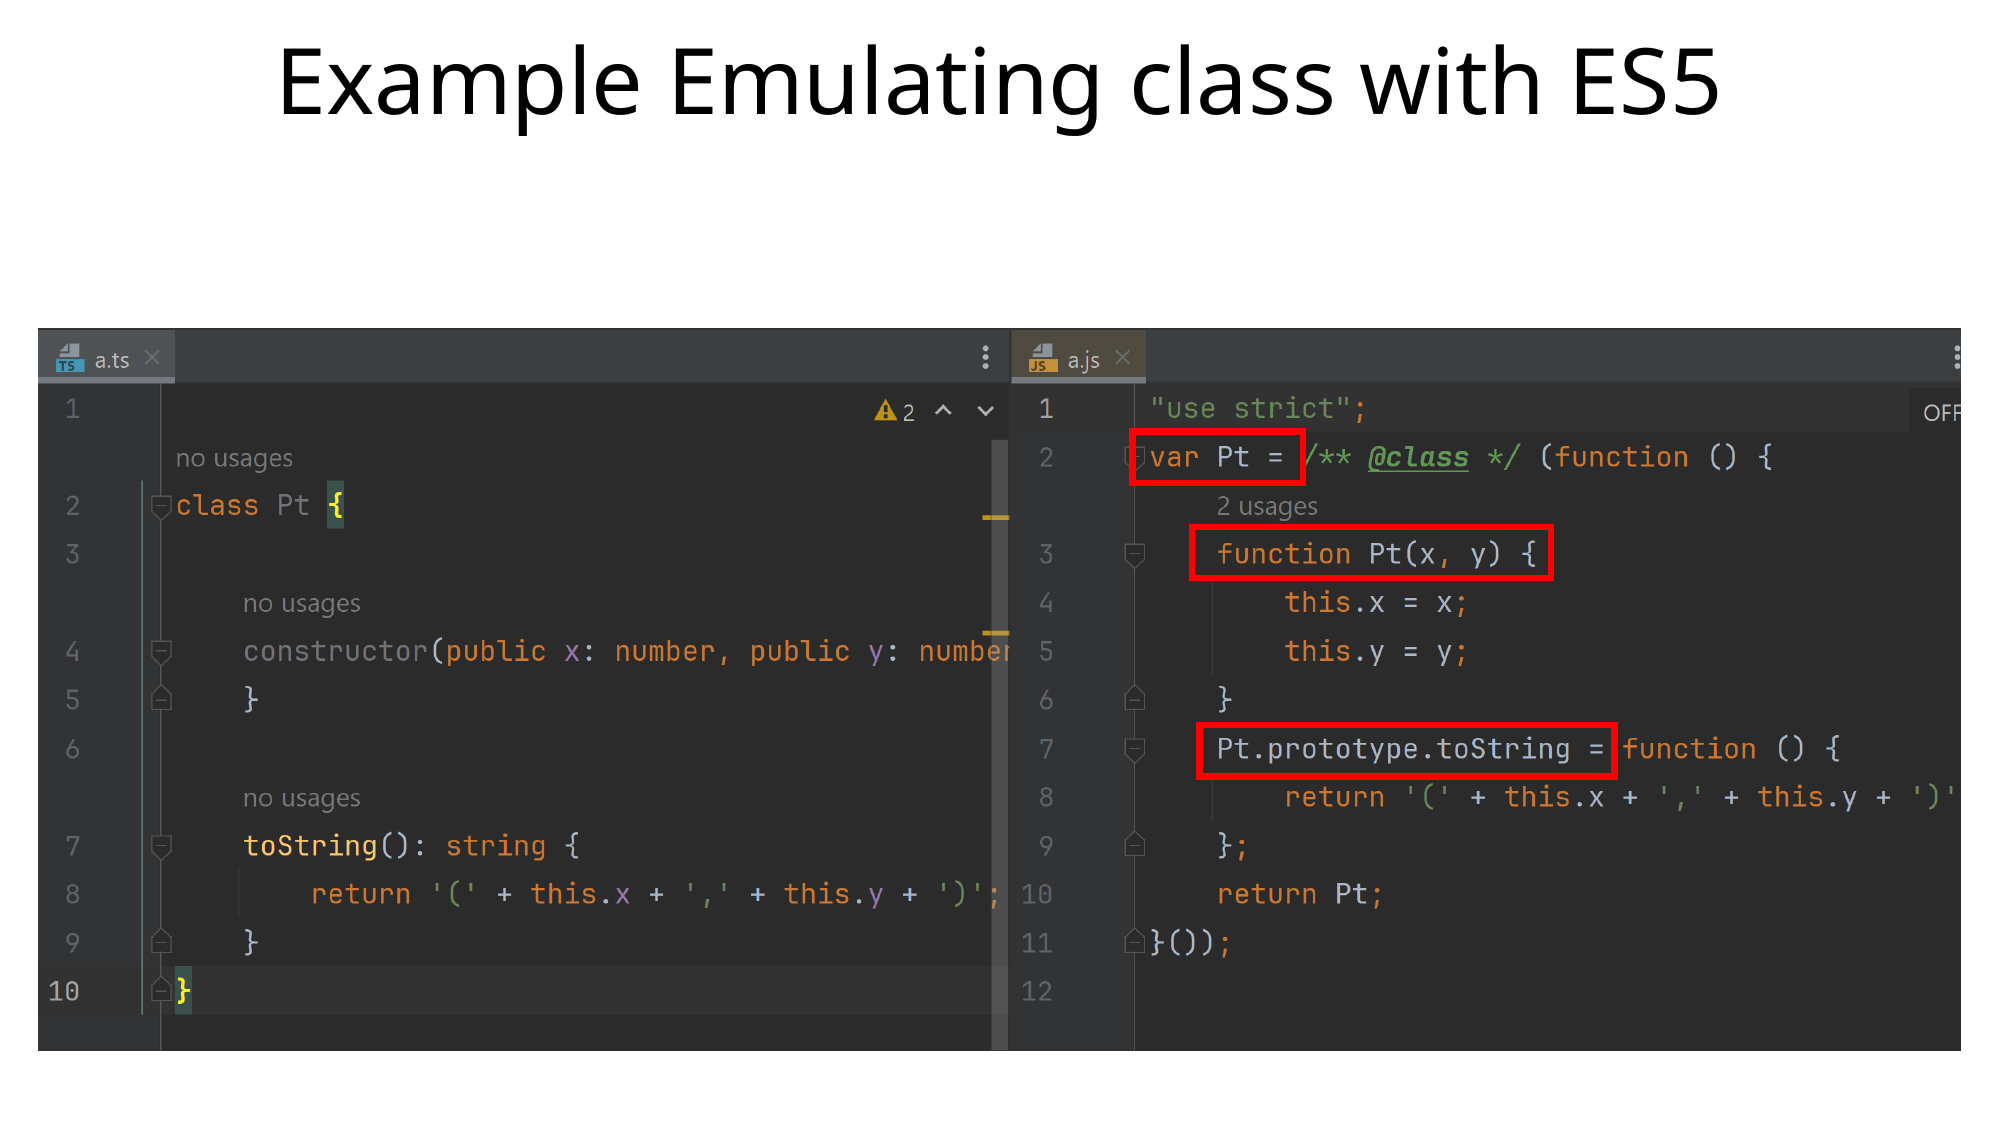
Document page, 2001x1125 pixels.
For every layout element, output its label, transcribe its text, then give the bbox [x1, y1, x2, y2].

title Example Emulating class with ES5 [137, 17, 1863, 152]
picture [38, 328, 1962, 1051]
